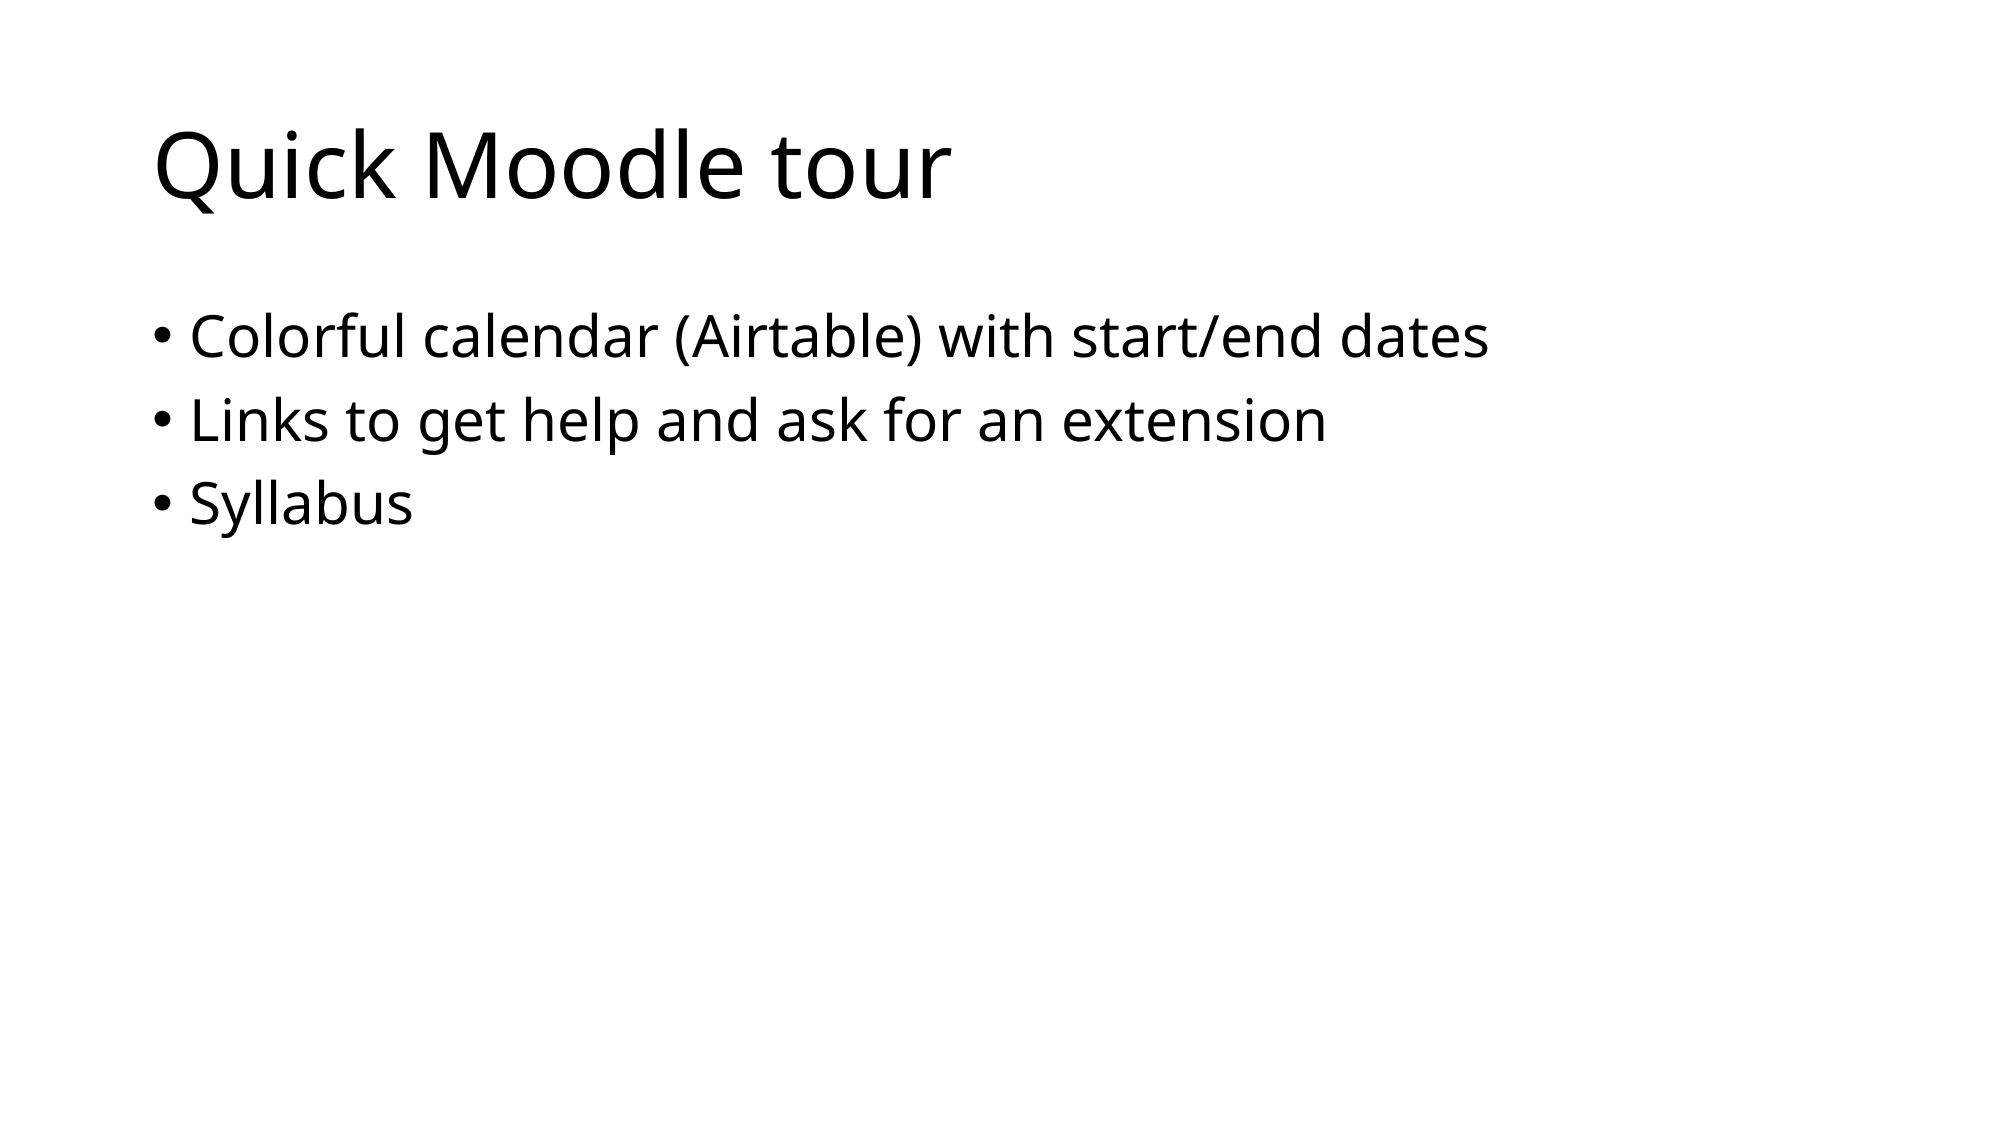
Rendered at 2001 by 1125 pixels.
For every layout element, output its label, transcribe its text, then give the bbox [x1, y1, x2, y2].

list Colorful calendar (Airtable) with start/end dates Links to get help and ask for an extension Syllabus [137, 299, 1863, 1014]
title Quick Moodle tour [137, 59, 1863, 278]
